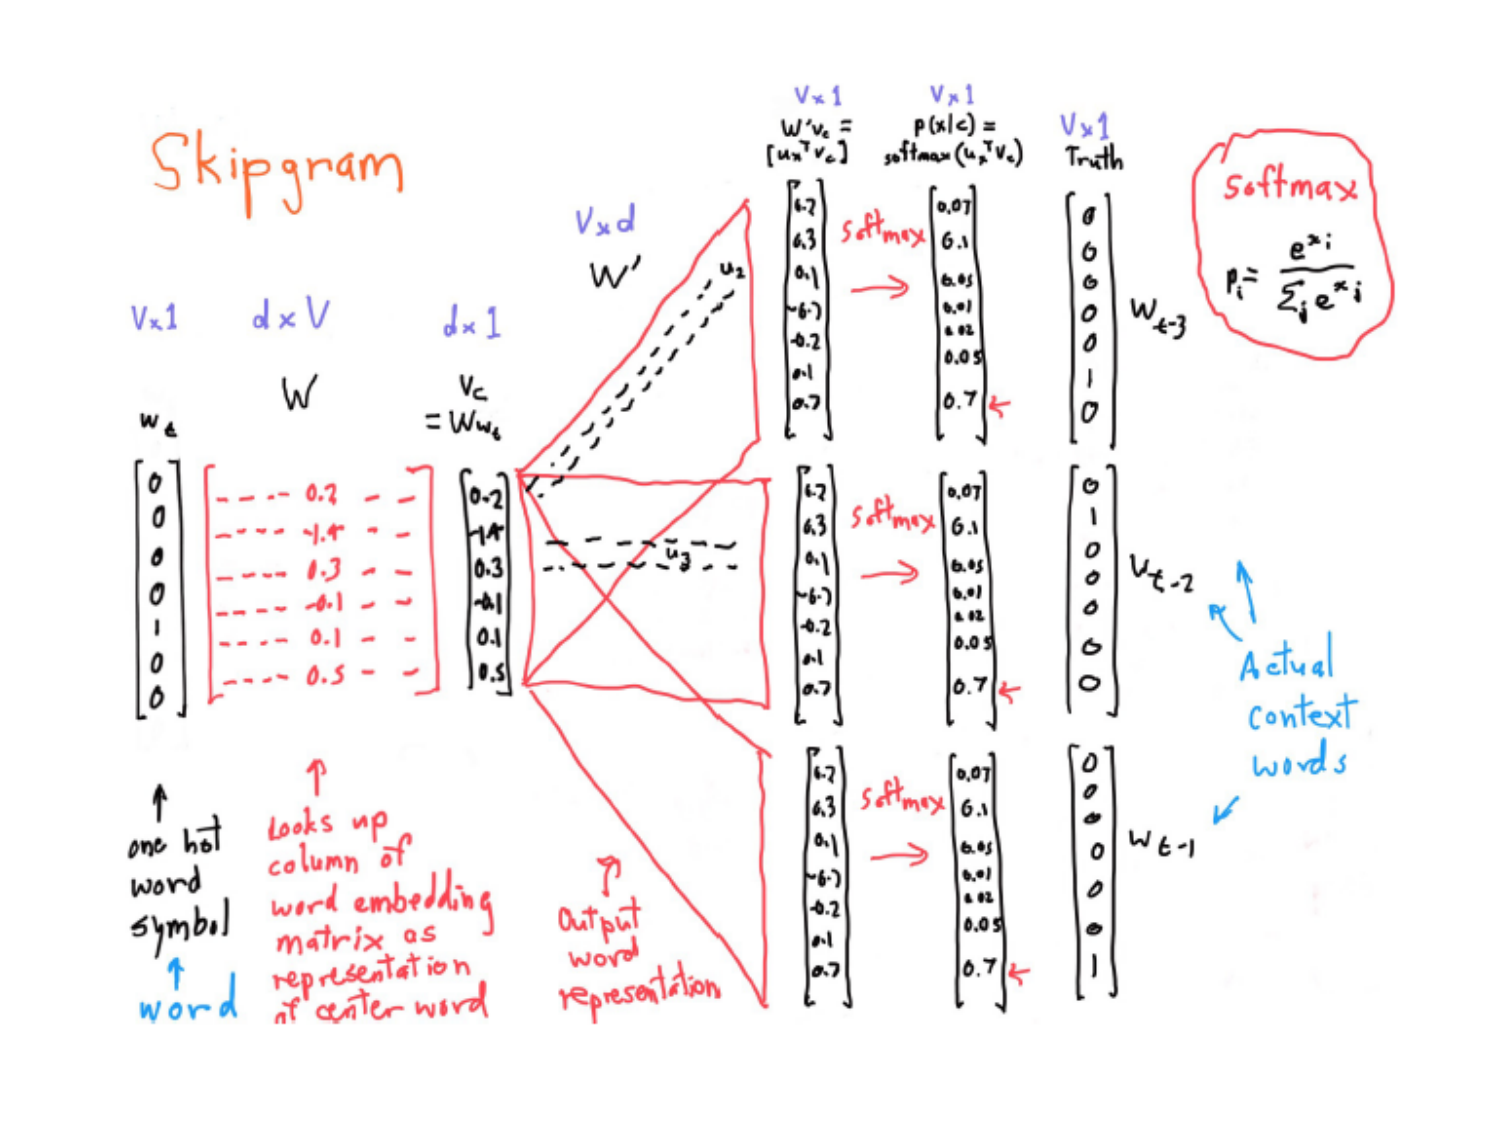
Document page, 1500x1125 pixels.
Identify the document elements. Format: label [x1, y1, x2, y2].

picture [99, 57, 1401, 1038]
